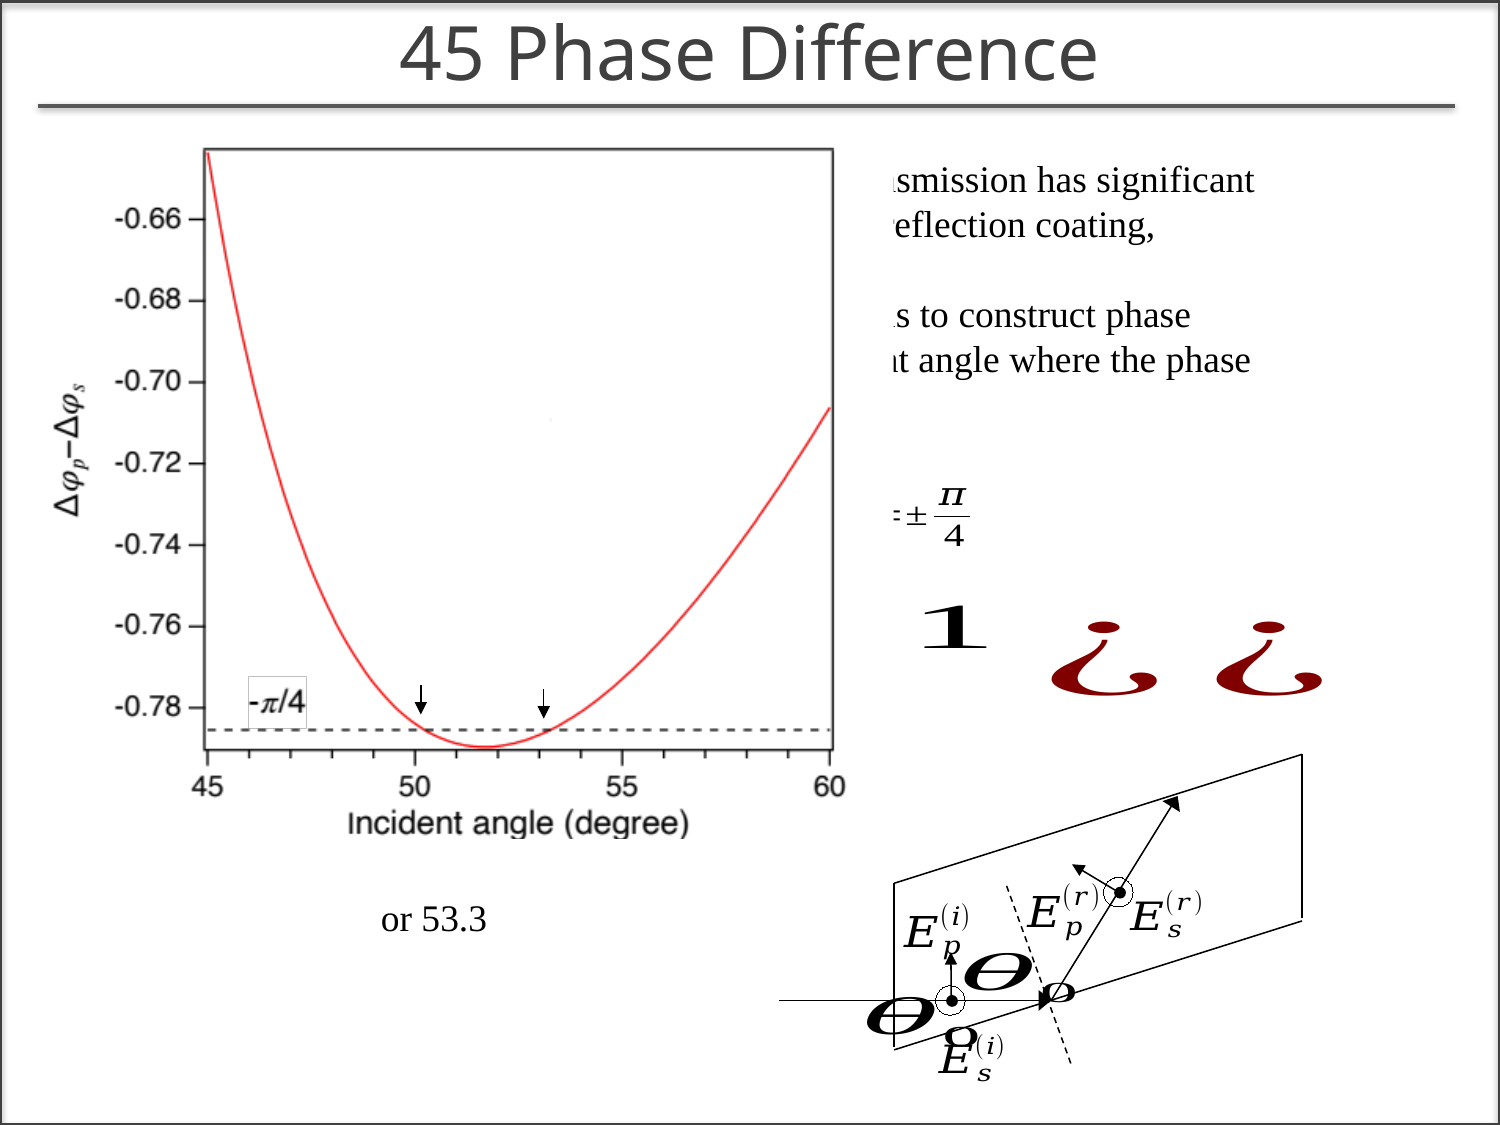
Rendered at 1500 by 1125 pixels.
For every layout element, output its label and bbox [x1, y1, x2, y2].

text_box [1006, 885, 1073, 1068]
text_box [1071, 864, 1118, 892]
text_box [893, 920, 1001, 999]
text_box [1078, 920, 1303, 1051]
text_box [0, 0, 1500, 1125]
text_box [16, 123, 894, 874]
text_box [1050, 795, 1178, 1001]
text_box [893, 754, 1301, 884]
text_box [893, 1009, 1001, 1051]
